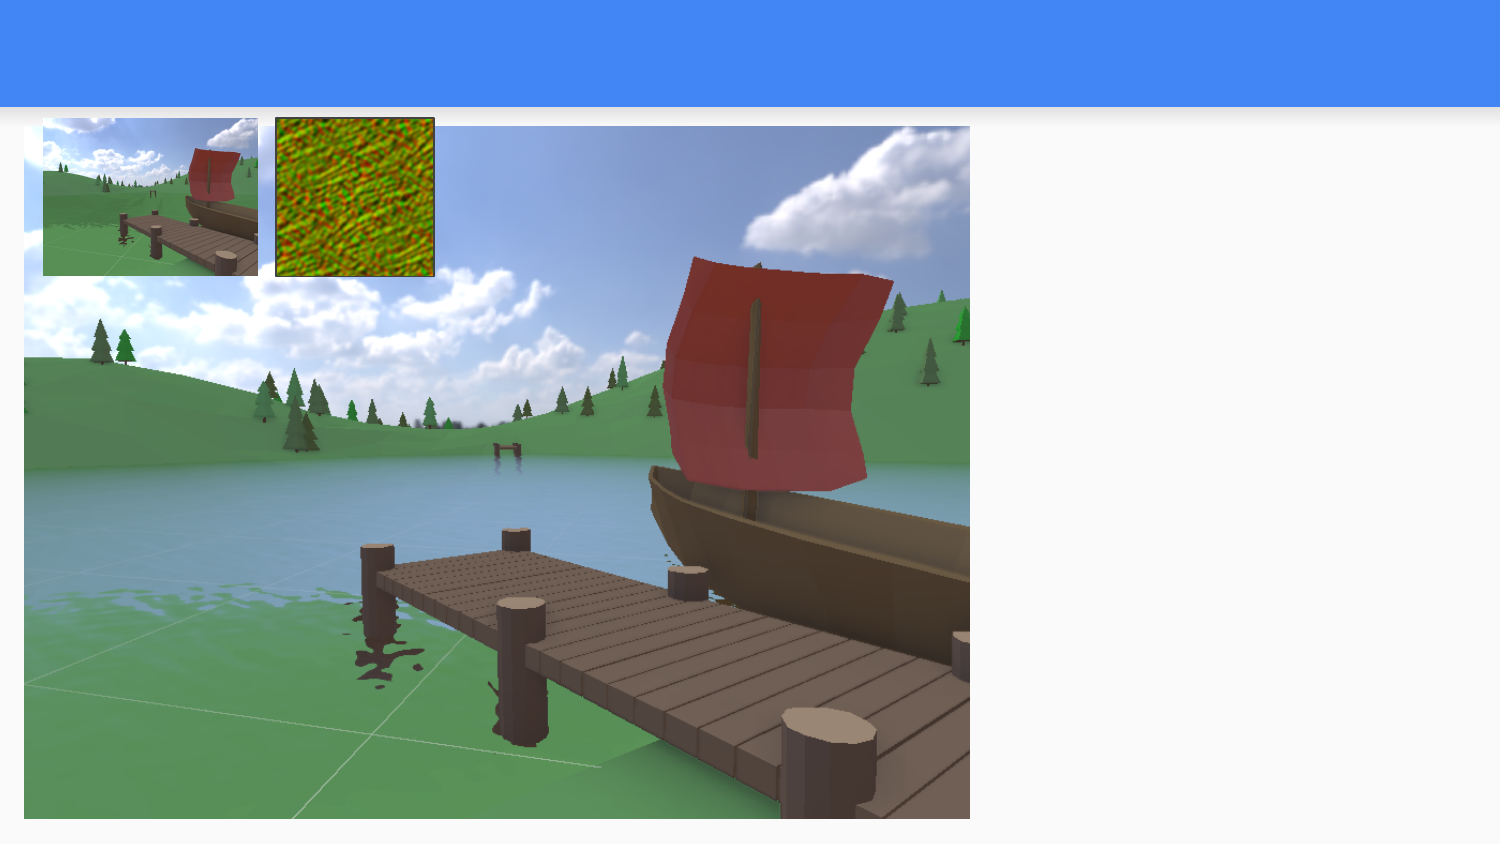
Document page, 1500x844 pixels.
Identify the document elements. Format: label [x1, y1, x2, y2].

picture [24, 118, 970, 819]
